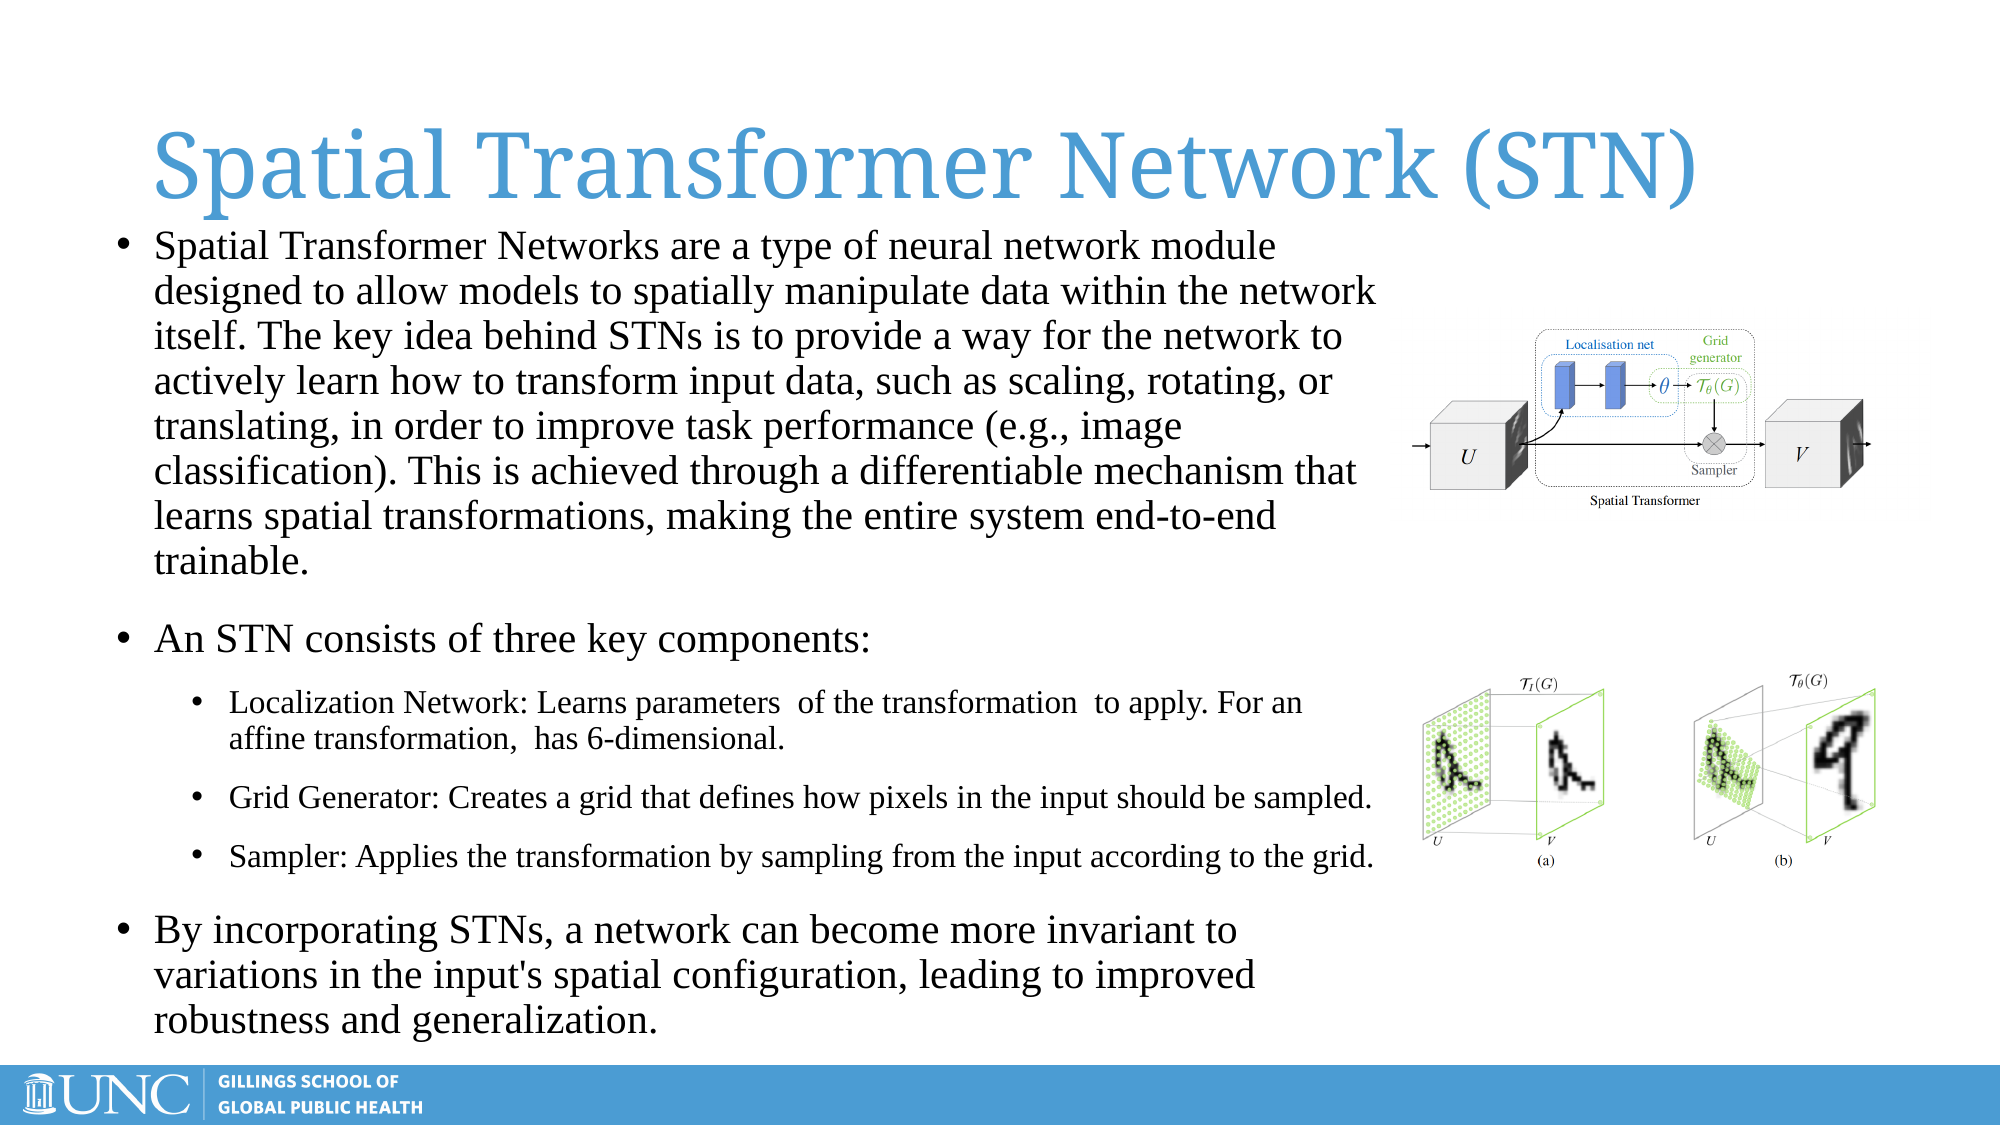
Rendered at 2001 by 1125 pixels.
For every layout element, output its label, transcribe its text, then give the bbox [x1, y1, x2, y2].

picture [23, 1068, 422, 1120]
title Spatial Transformer Network (STN) [137, 59, 1863, 278]
picture [1390, 307, 1931, 521]
picture [1403, 659, 1931, 873]
